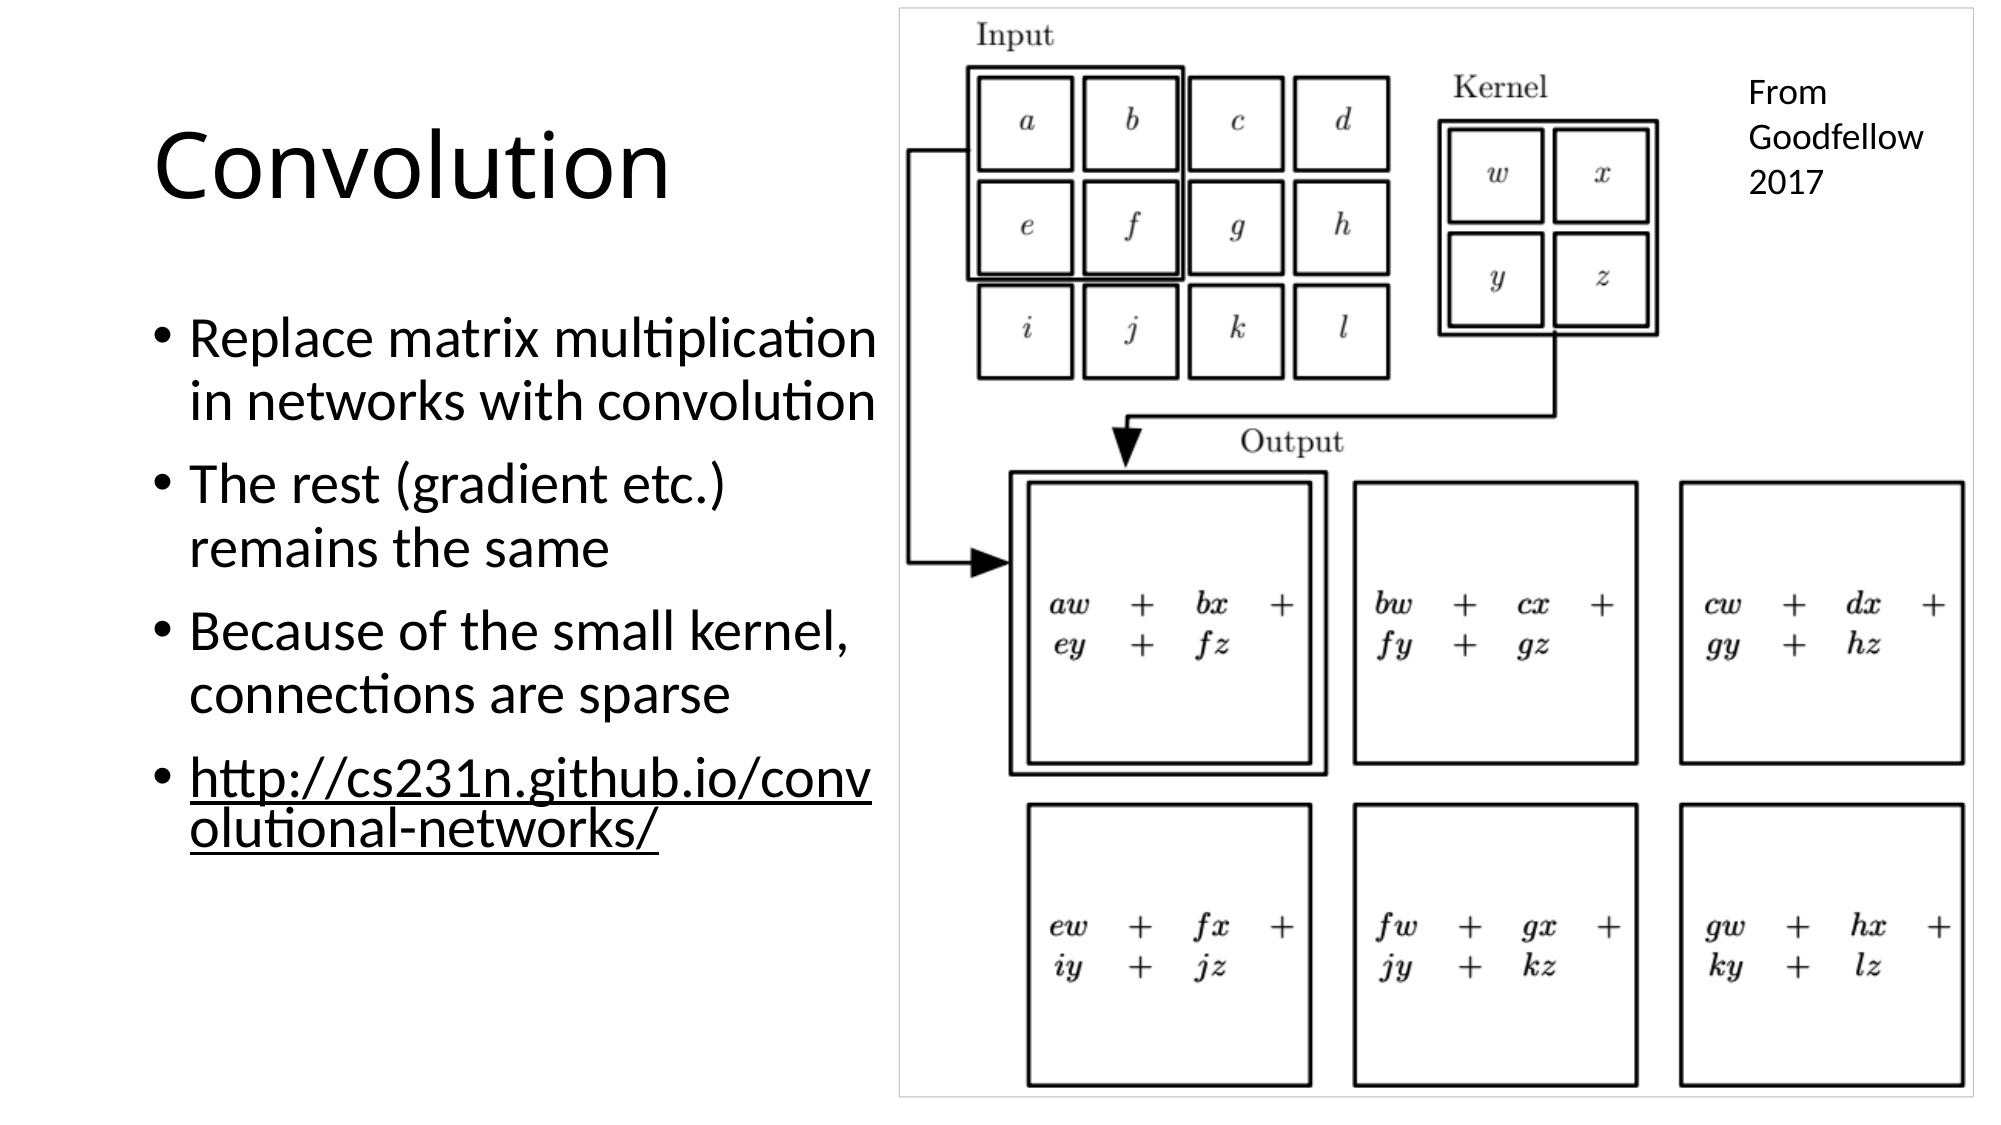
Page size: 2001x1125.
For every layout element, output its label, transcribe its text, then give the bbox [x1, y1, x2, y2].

picture [864, 0, 2000, 1125]
list Replace matrix multiplication in networks with convolution The rest (gradient etc.) remains the same Because of the small kernel, connections are sparse http://cs231n.github.io/convolutional-networks/ [137, 299, 864, 1014]
title Convolution [137, 59, 864, 278]
